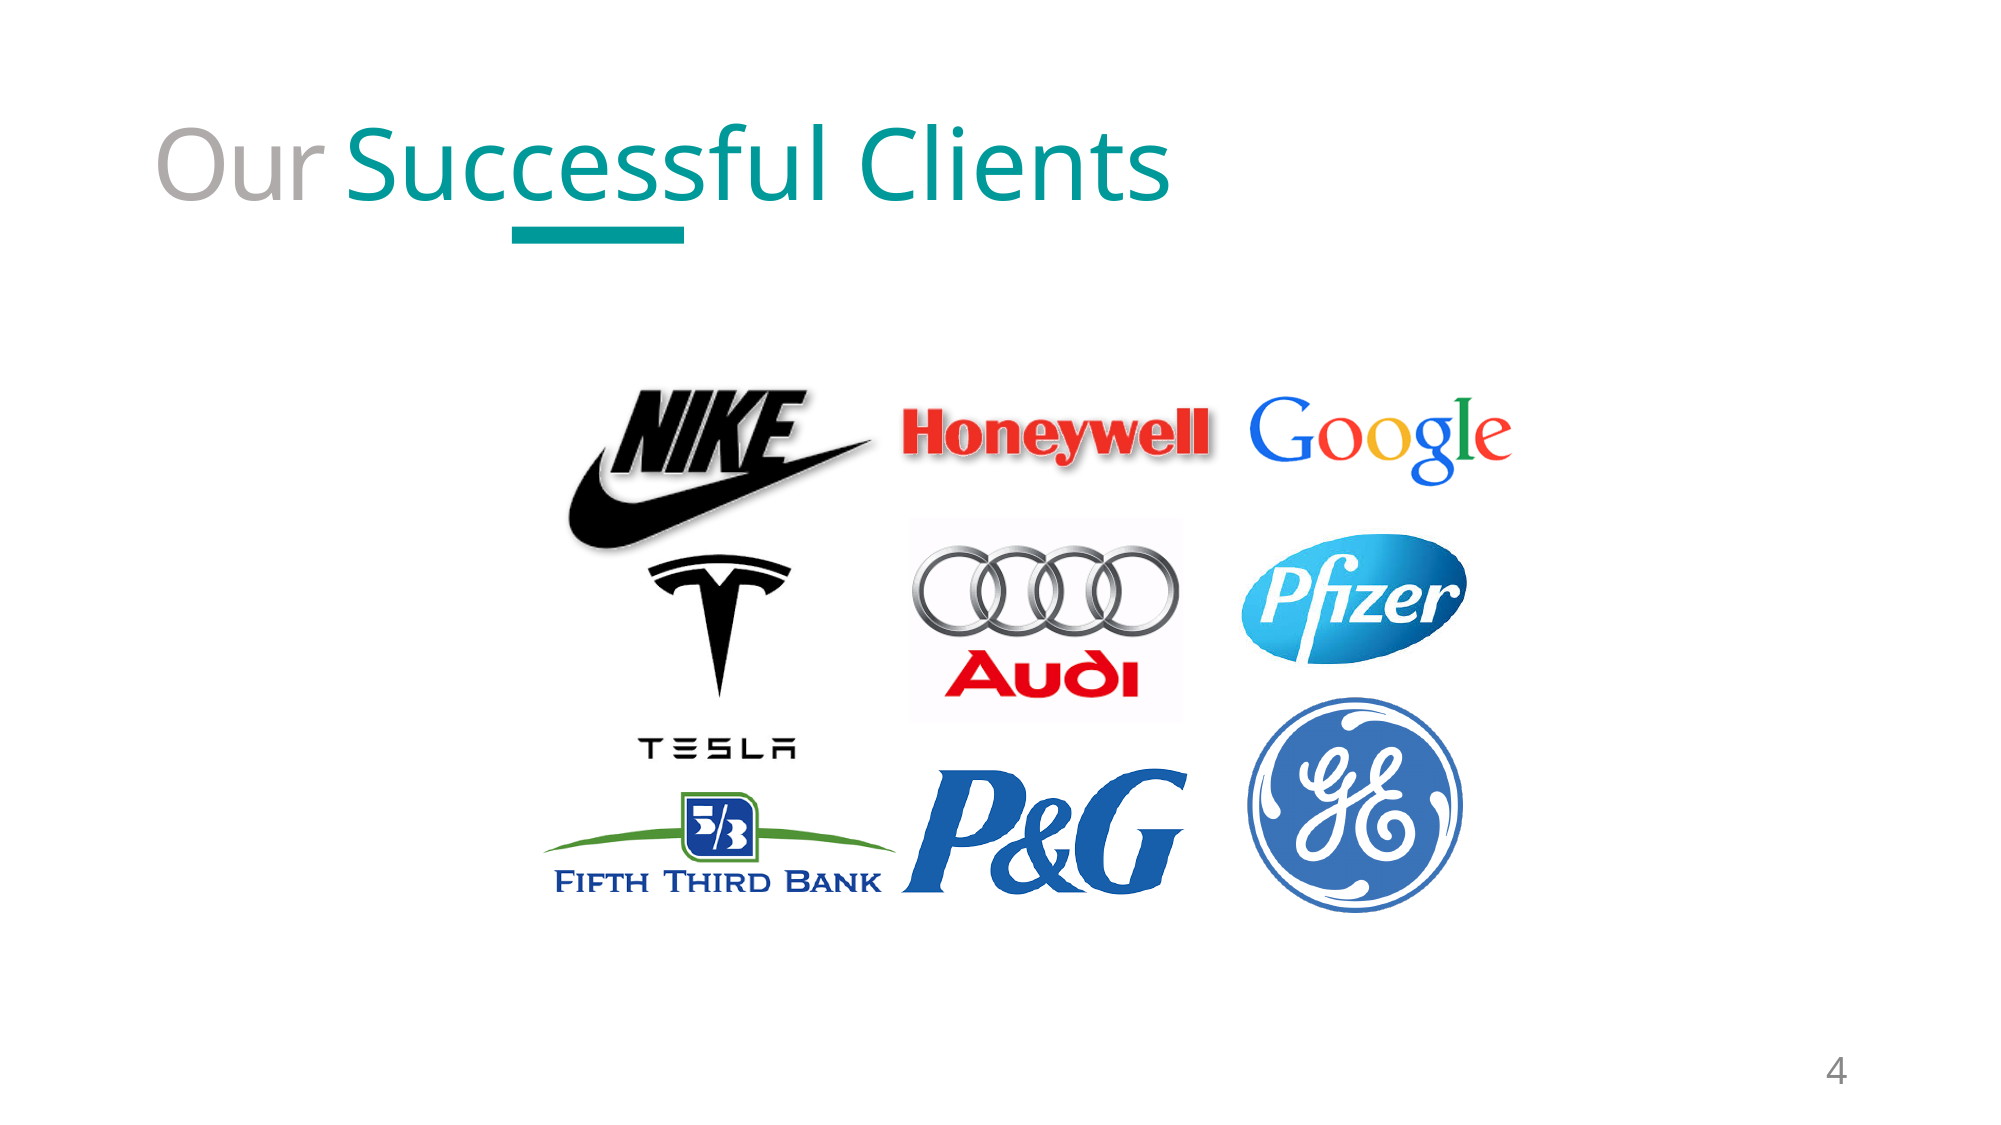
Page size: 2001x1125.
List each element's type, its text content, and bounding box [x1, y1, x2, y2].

picture [523, 323, 1548, 782]
picture [1245, 695, 1465, 915]
picture [543, 792, 897, 893]
text_box [510, 224, 686, 246]
slide_number 4 [1412, 1042, 1863, 1103]
picture [899, 767, 1193, 896]
title Our Successful Clients [137, 59, 1863, 278]
